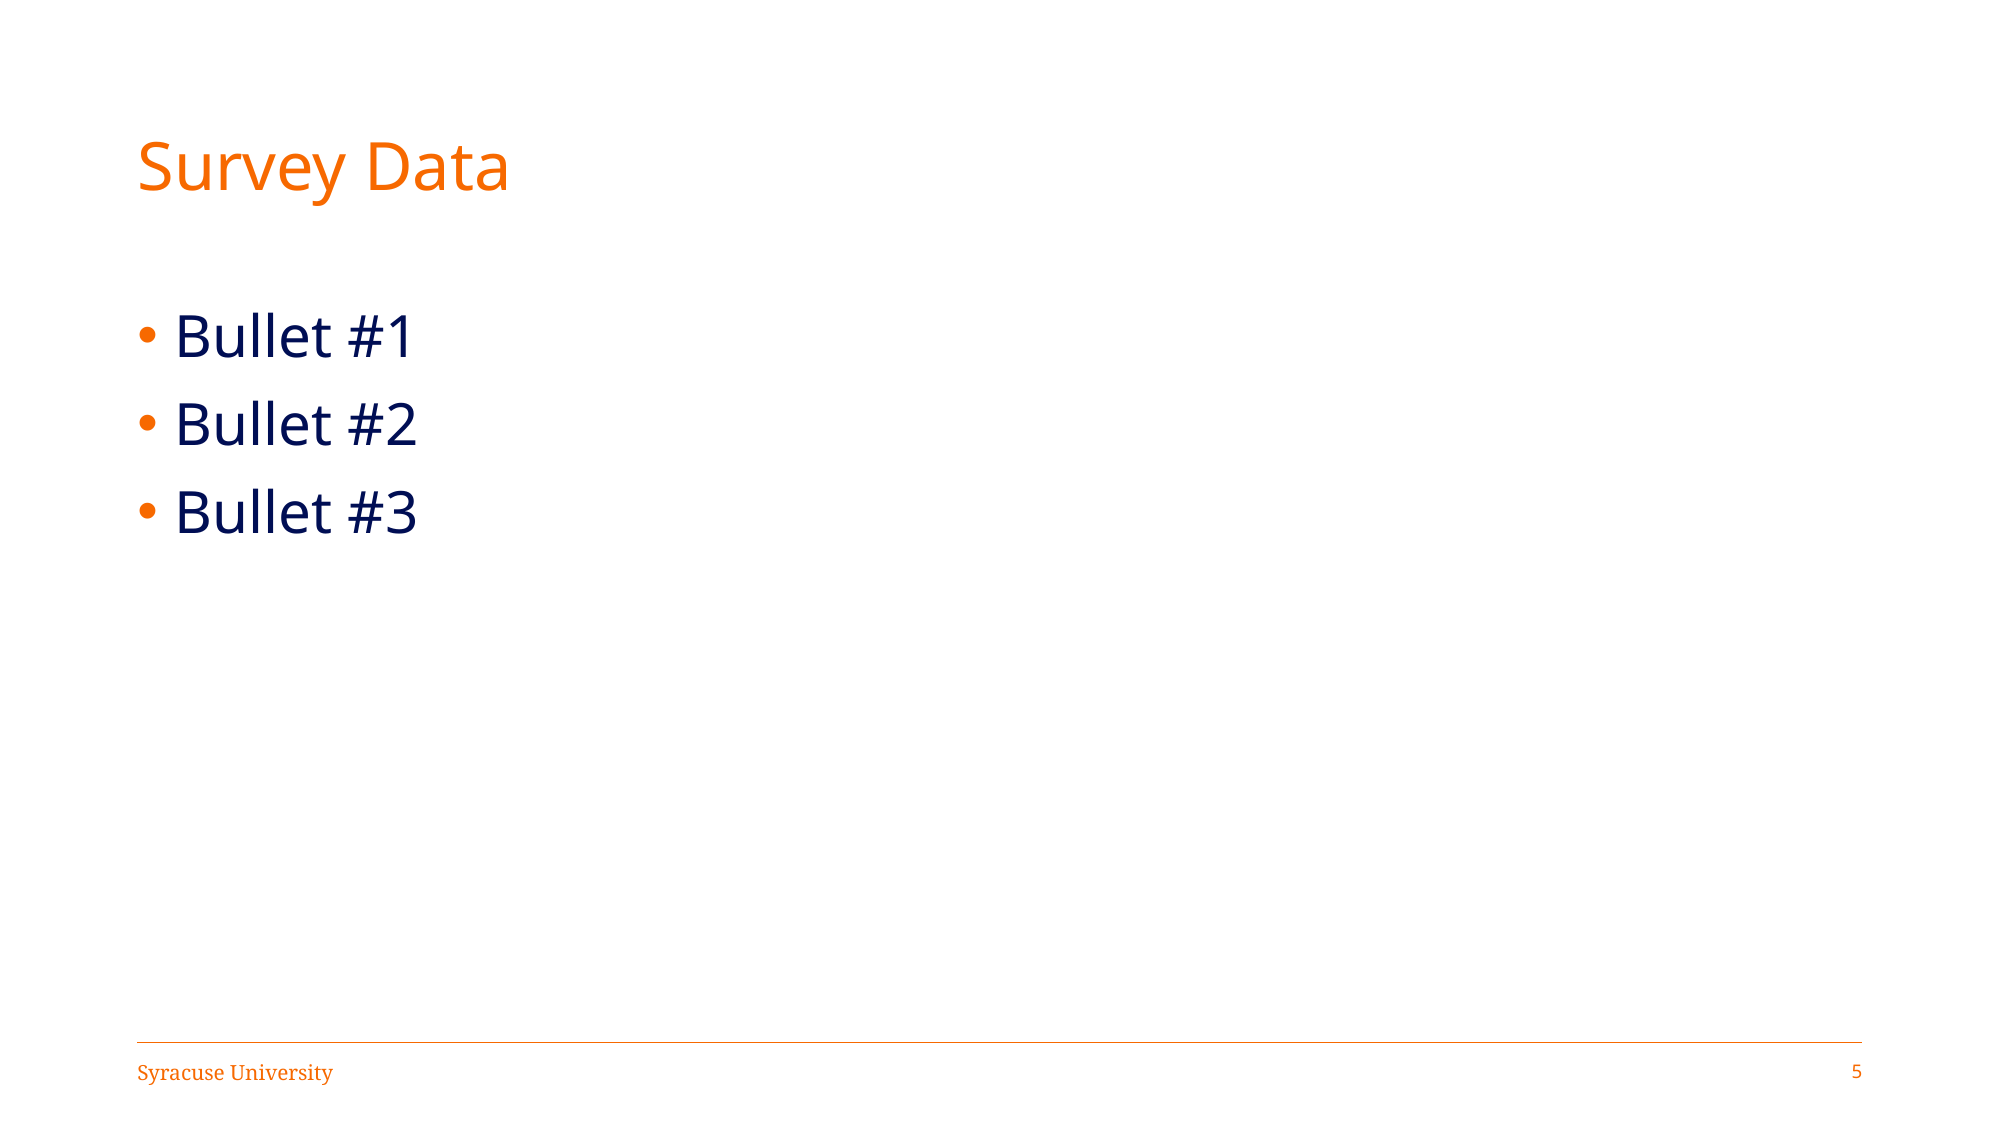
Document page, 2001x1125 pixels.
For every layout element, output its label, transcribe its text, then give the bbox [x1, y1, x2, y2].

title Survey Data [137, 59, 1863, 278]
list Bullet #1 Bullet #2 Bullet #3 [137, 299, 1863, 1014]
